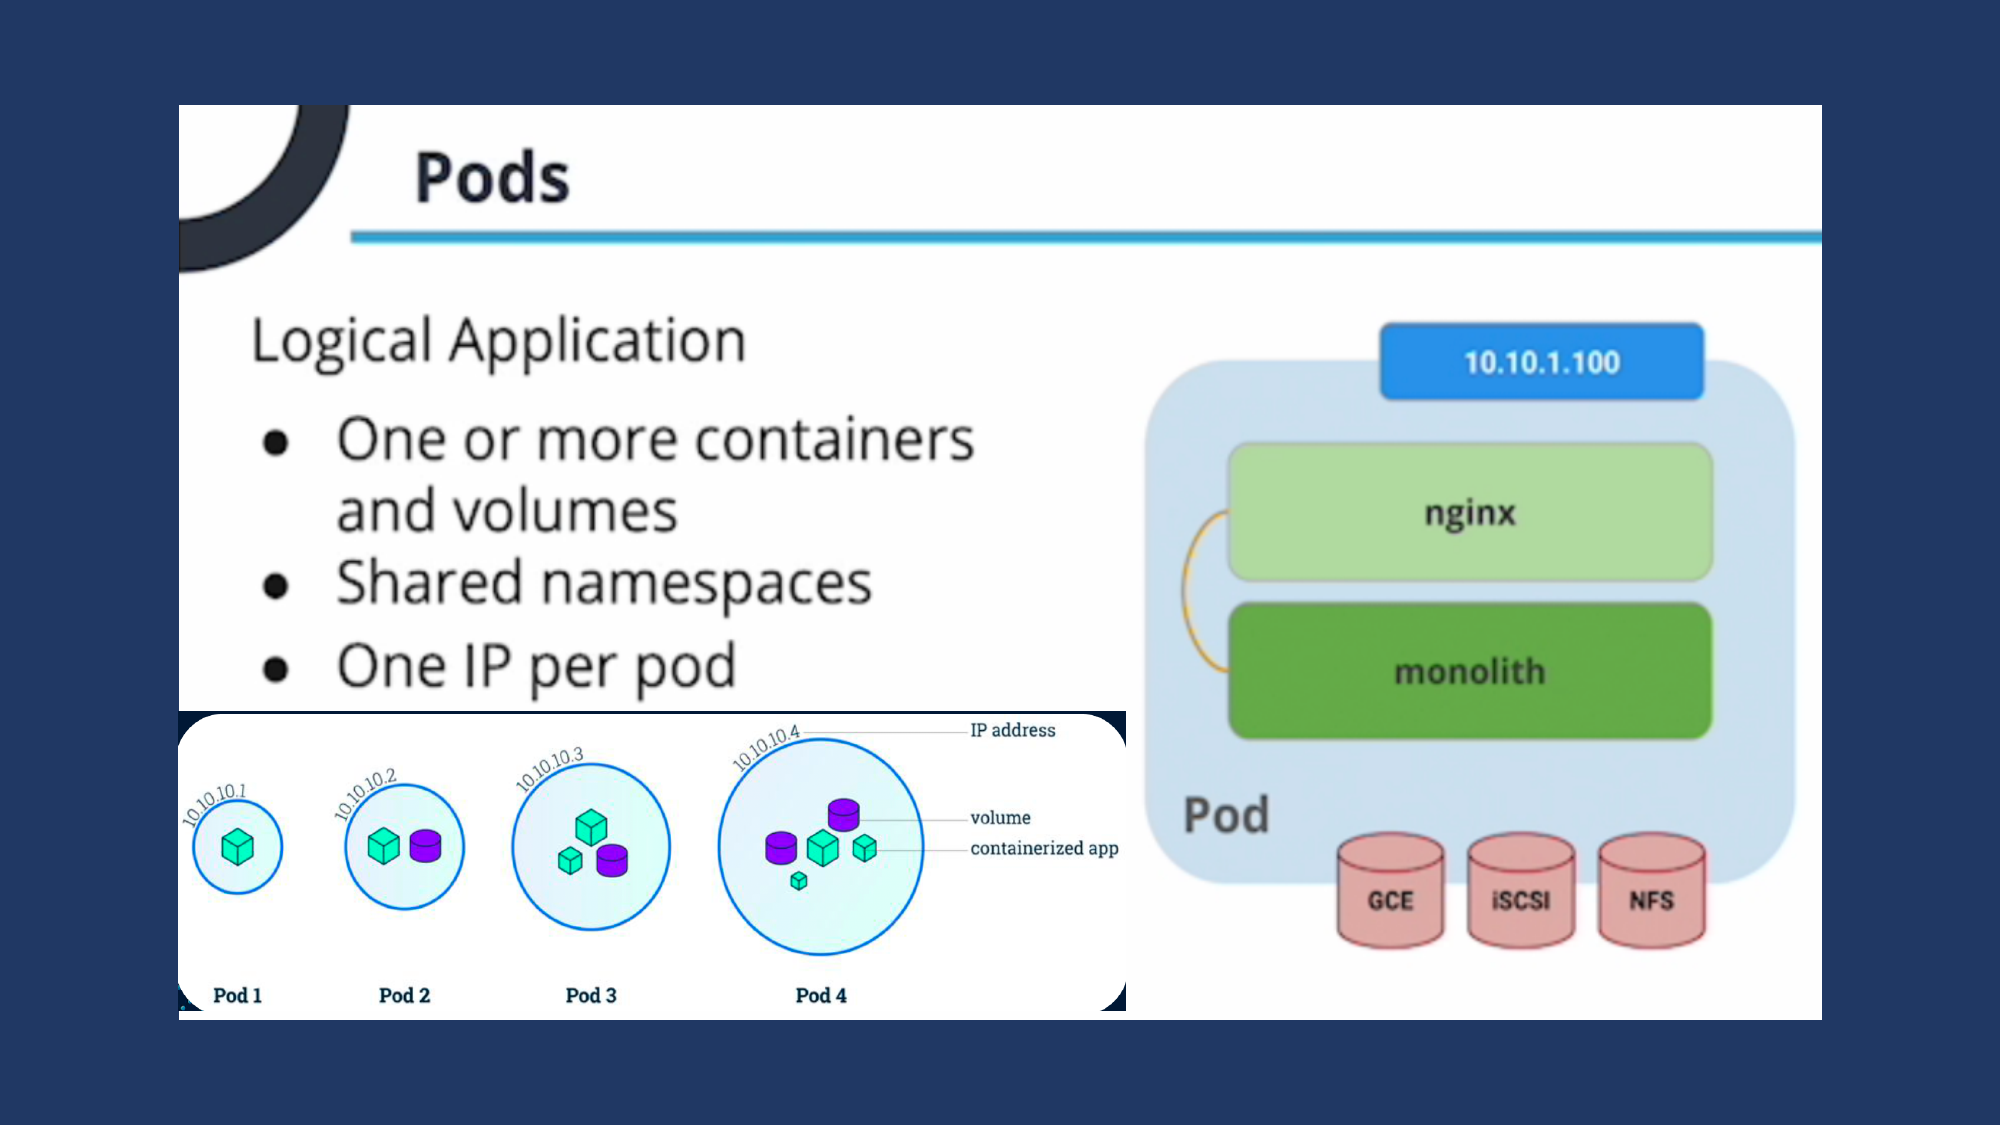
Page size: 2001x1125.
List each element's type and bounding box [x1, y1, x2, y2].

text_box [178, 105, 1822, 1020]
